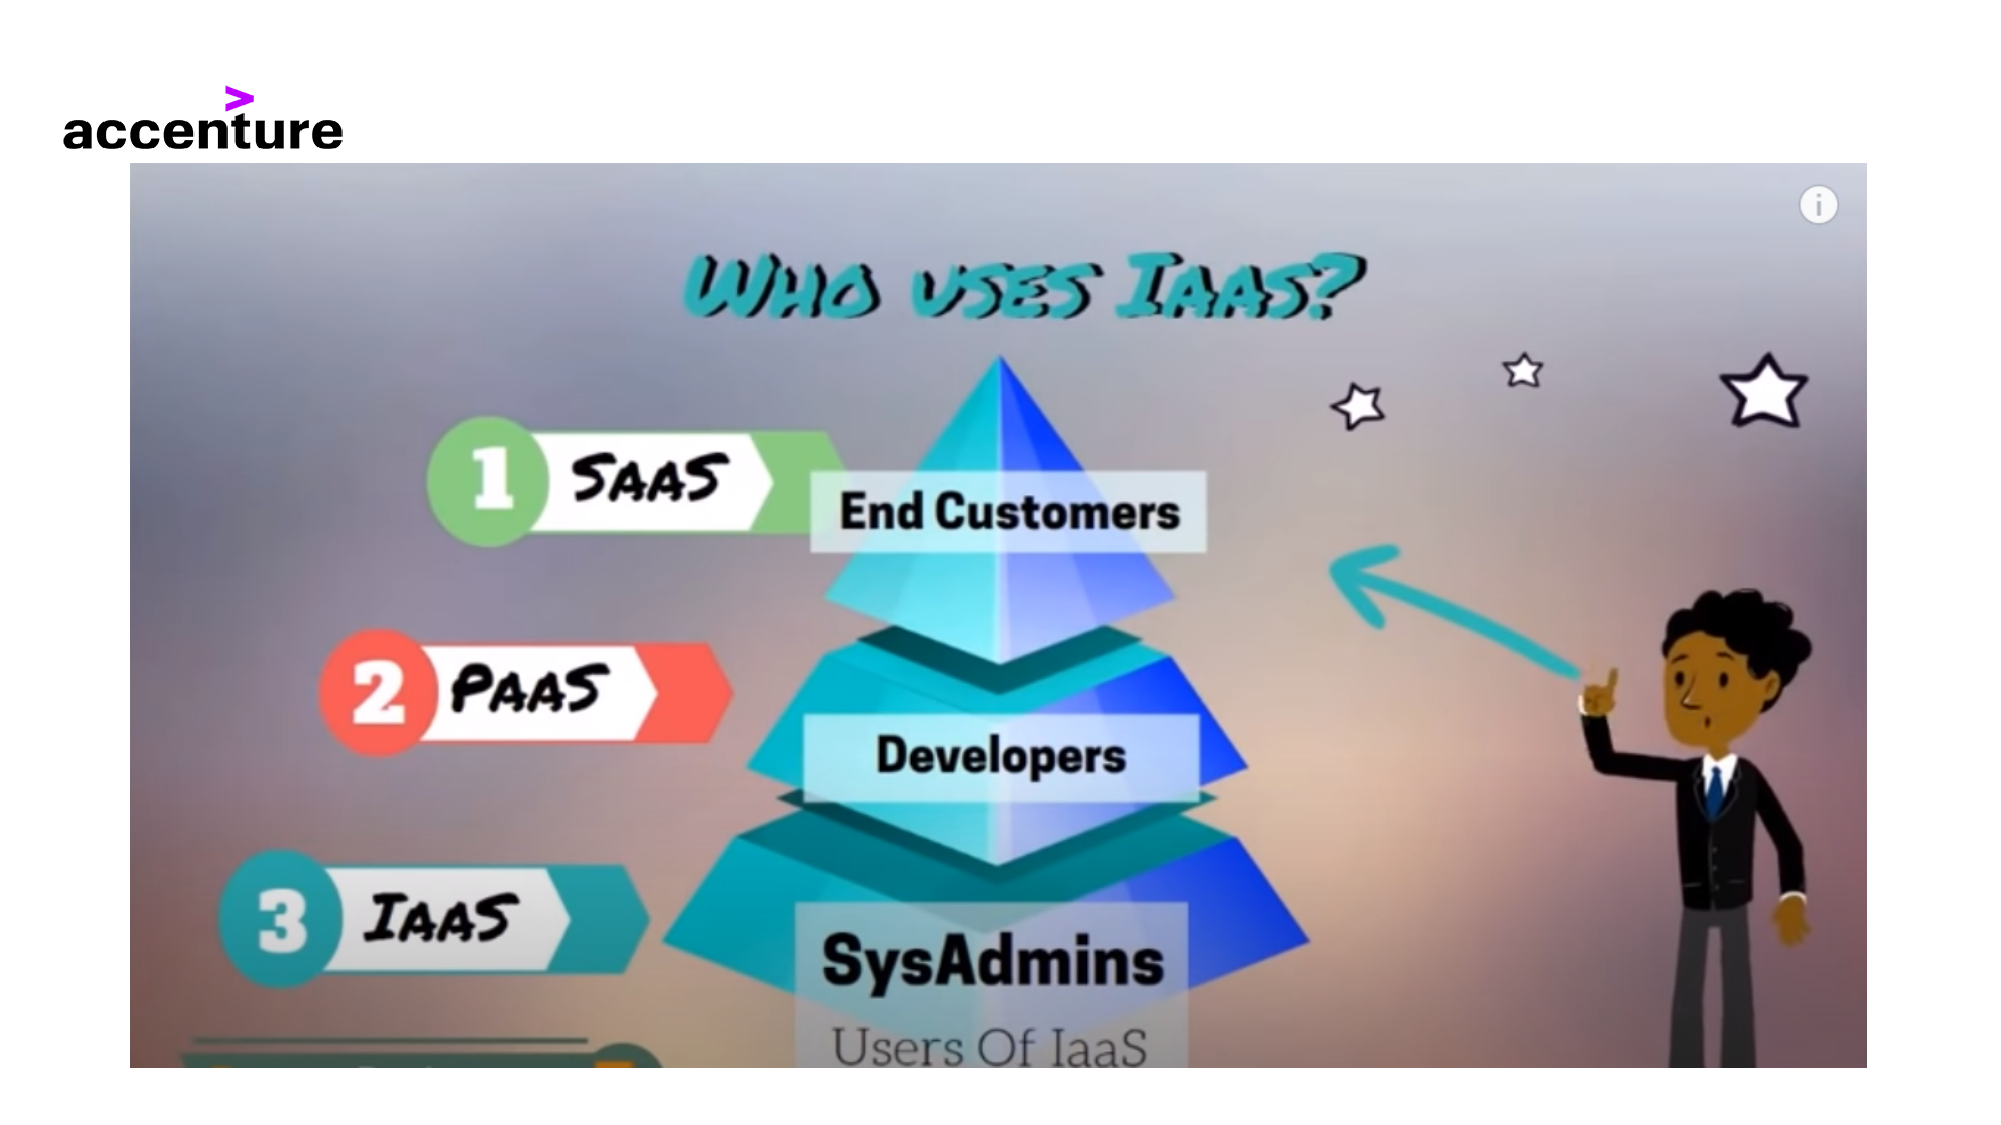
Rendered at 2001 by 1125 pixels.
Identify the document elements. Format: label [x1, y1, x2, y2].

picture [130, 163, 1867, 1068]
picture [63, 85, 343, 149]
